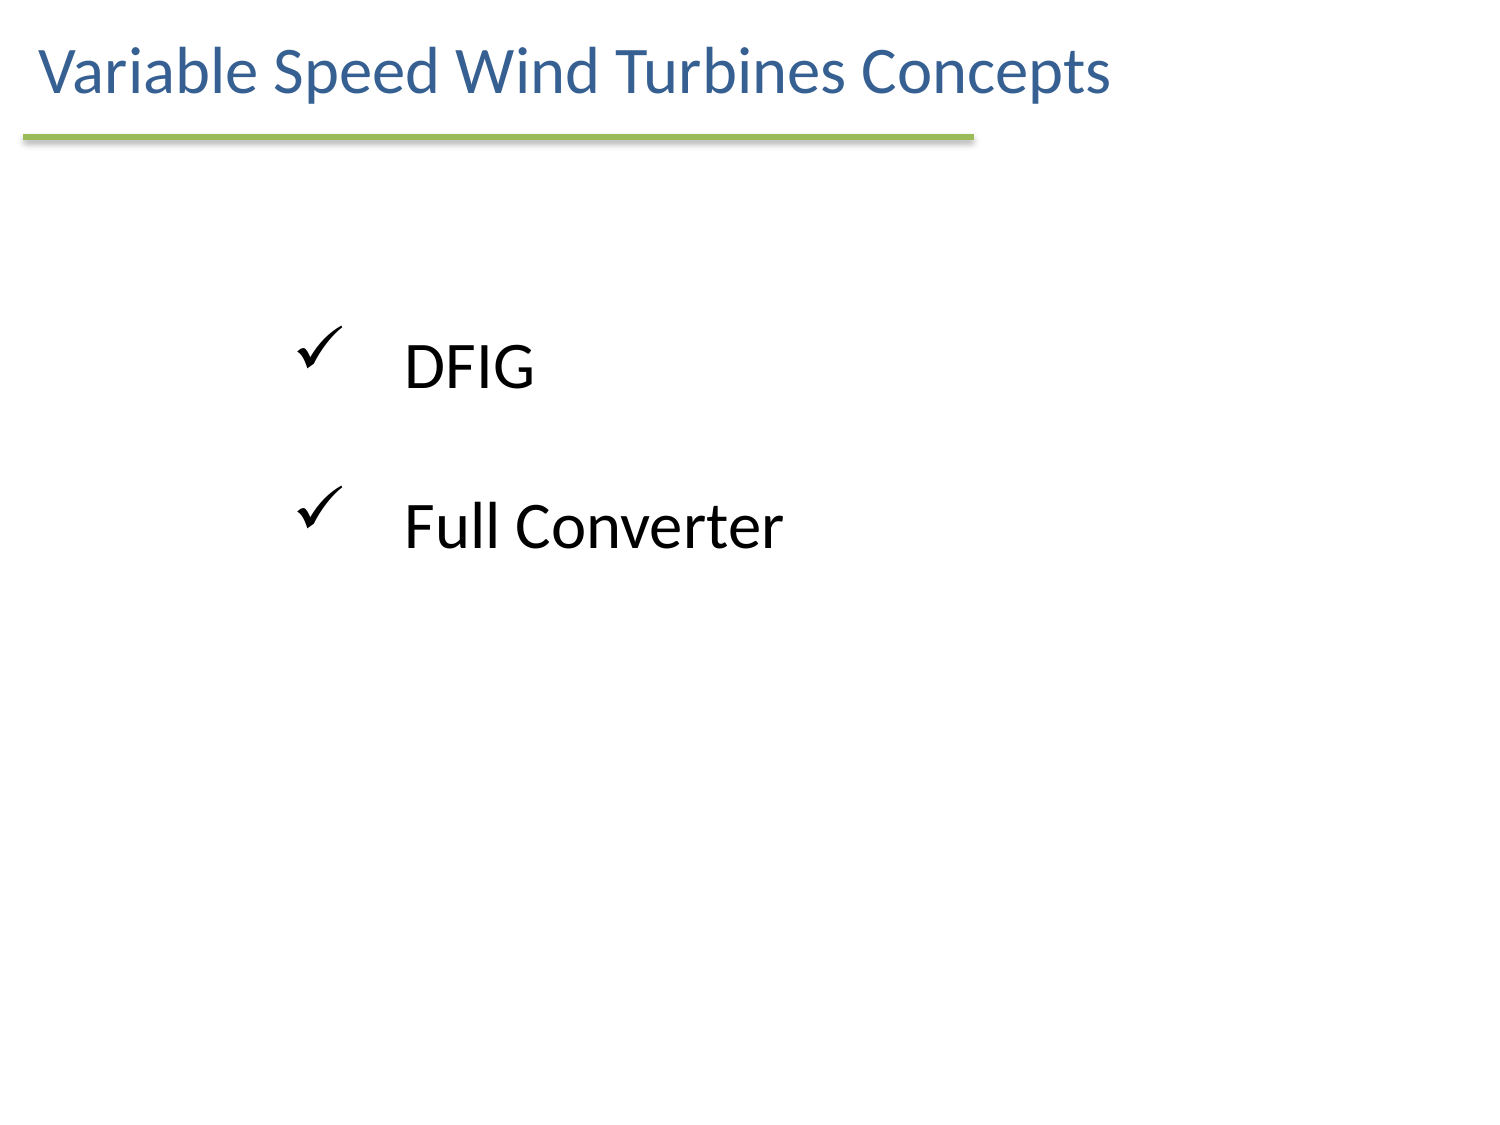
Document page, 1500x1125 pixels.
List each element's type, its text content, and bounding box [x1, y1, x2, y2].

text_box DFIG Full Converter [277, 314, 1235, 569]
text_box Variable Speed Wind Turbines Concepts [0, 19, 1329, 207]
